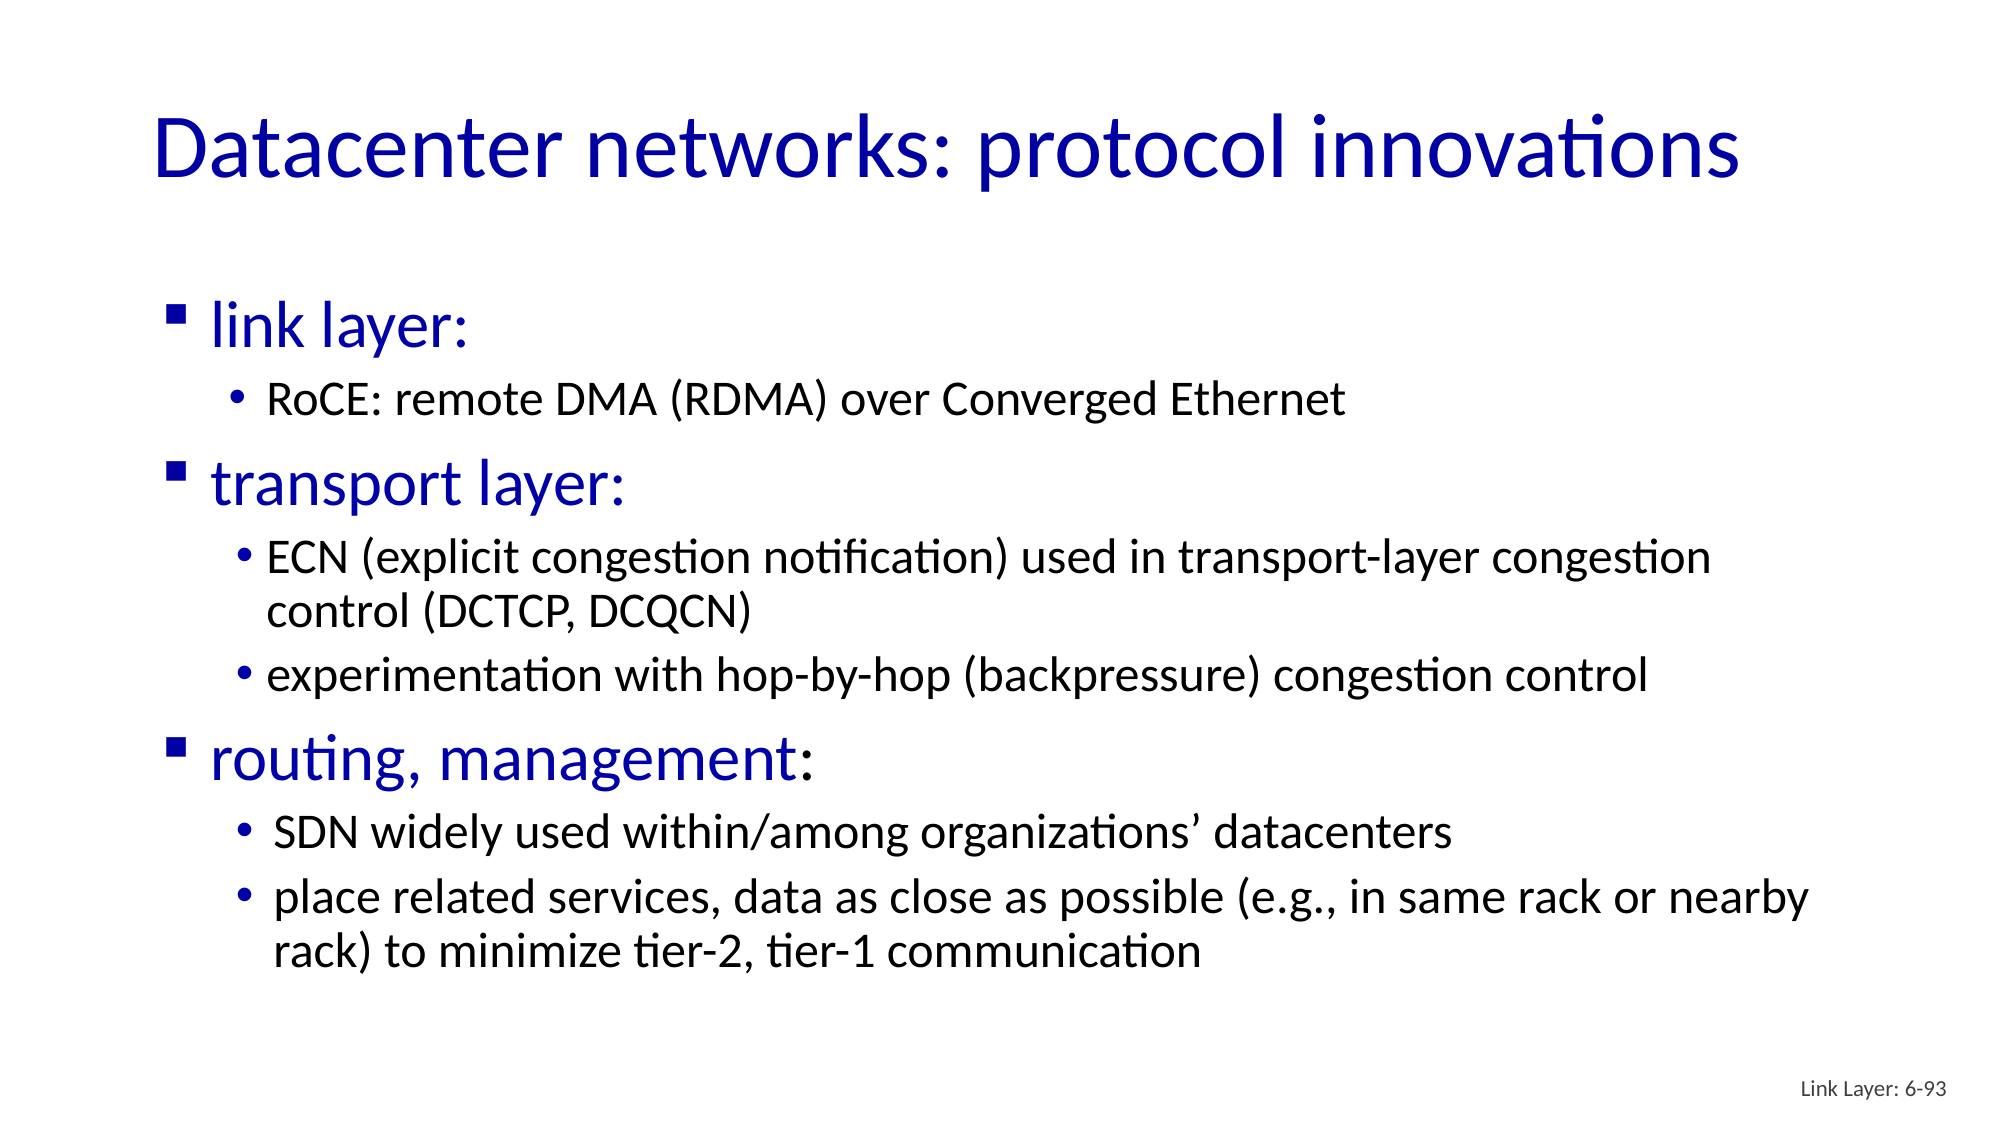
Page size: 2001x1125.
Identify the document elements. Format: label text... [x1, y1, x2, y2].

slide_number Link Layer: 6-93 [1512, 1056, 1963, 1117]
title Datacenter networks: protocol innovations [137, 74, 1863, 221]
list link layer: RoCE: remote DMA (RDMA) over Converged Ethernet transport layer: ECN (explicit congestion notification) used in transport-layer congestion control (DCTCP, DCQCN) experimentation with hop-by-hop (backpressure) congestion control routing, management: SDN widely used within/among organizations’ datacenters place related services, data as close as possible (e.g., in same rack or nearby rack) to minimize tier-2, tier-1 communication [137, 282, 1863, 997]
